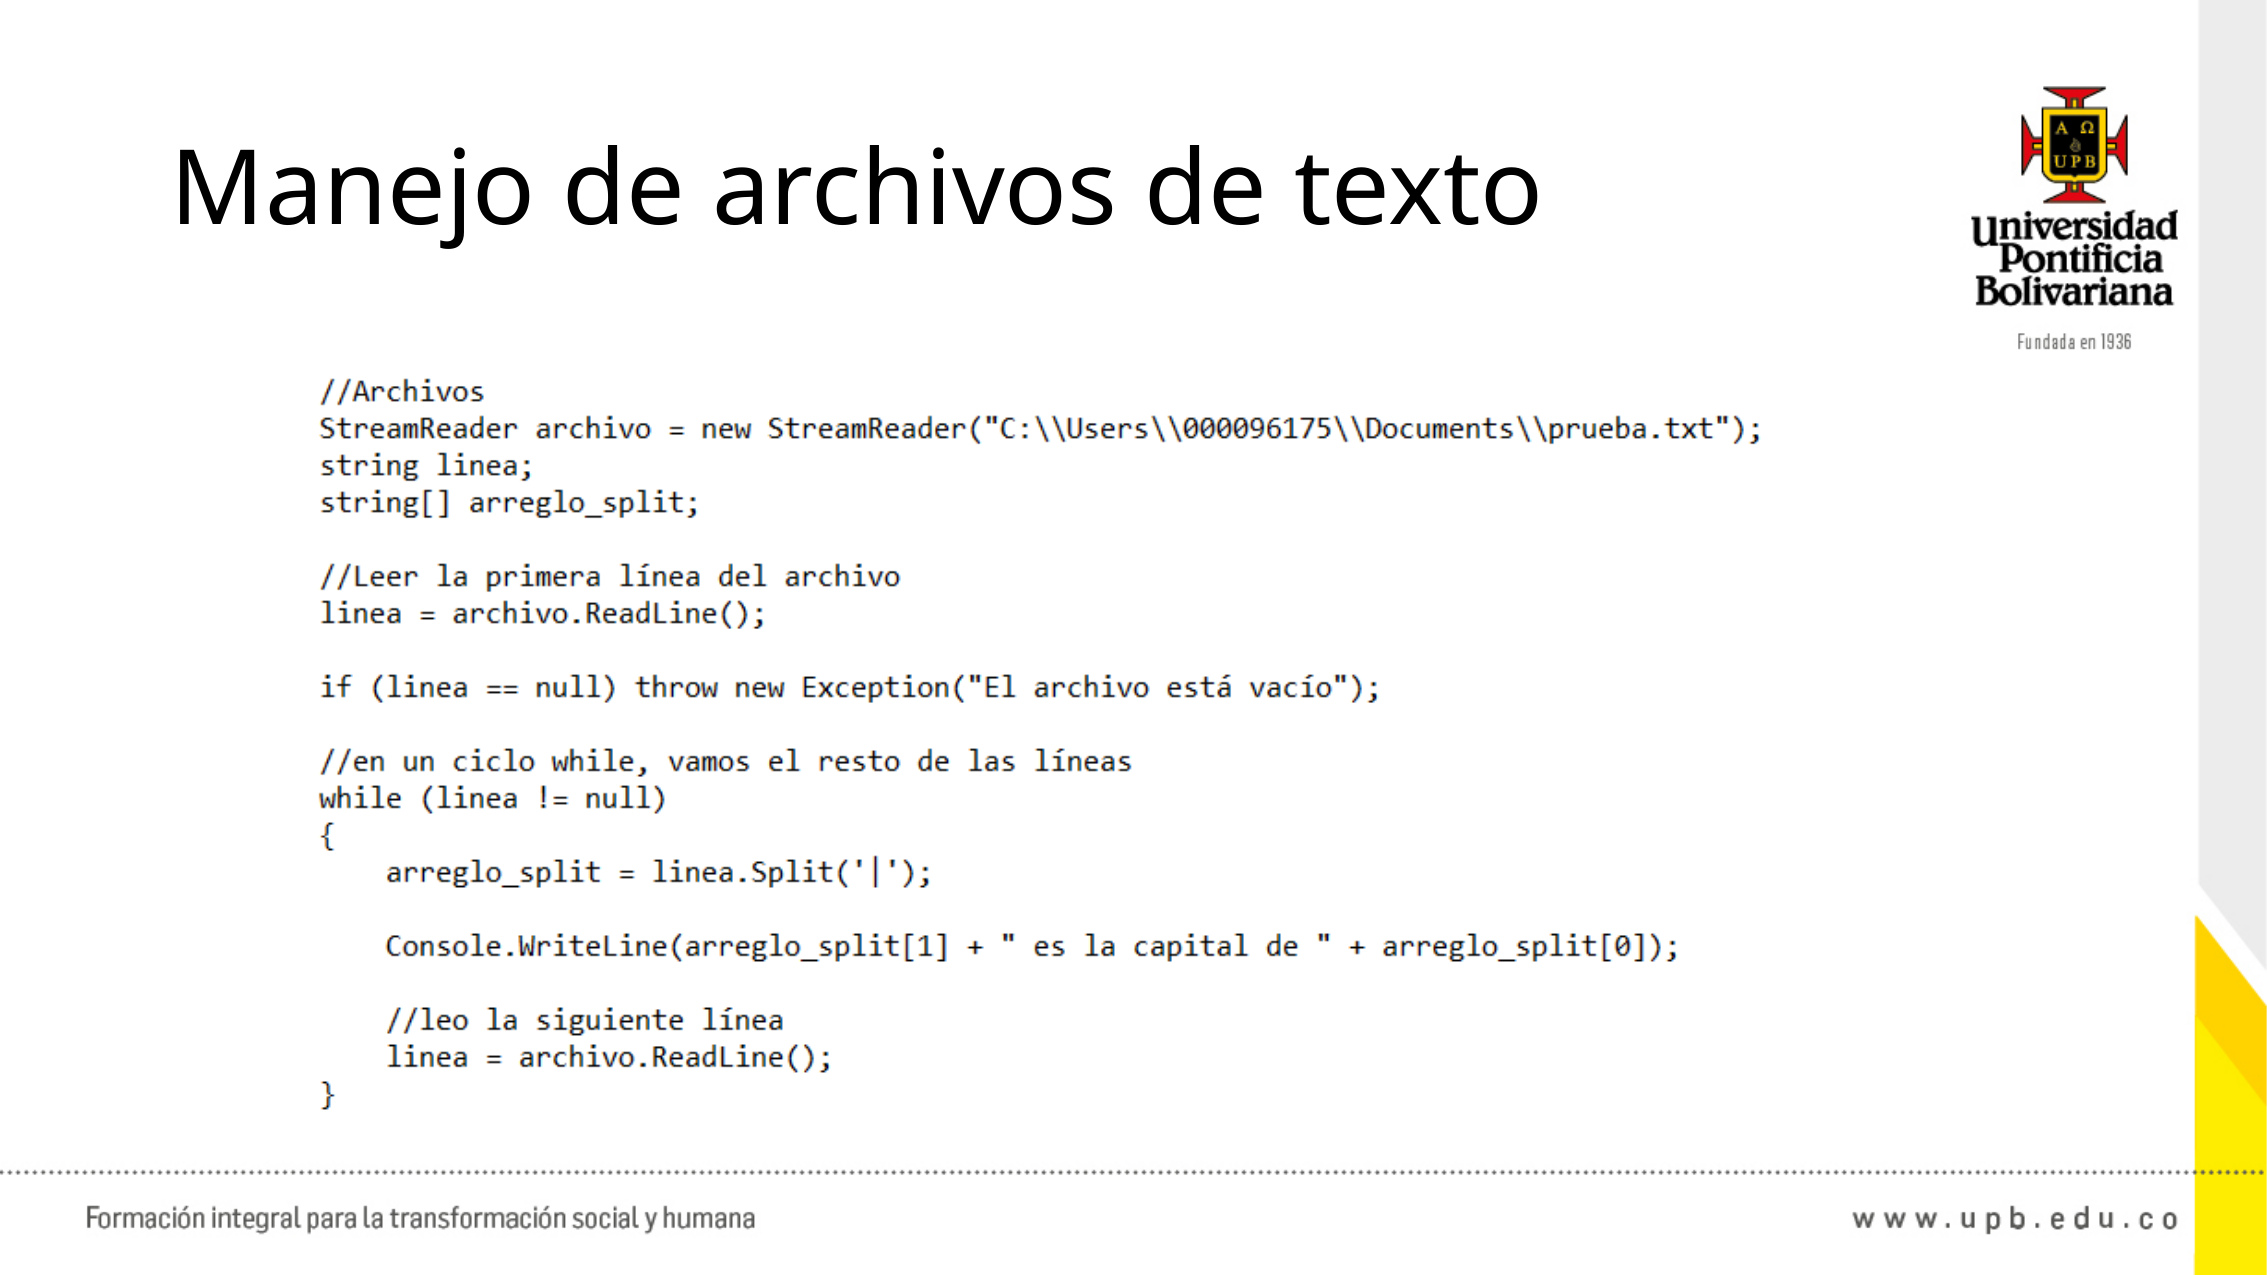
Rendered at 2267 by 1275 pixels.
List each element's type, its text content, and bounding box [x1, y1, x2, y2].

picture [0, 0, 2267, 1275]
title Manejo de archivos de texto [155, 67, 2111, 315]
